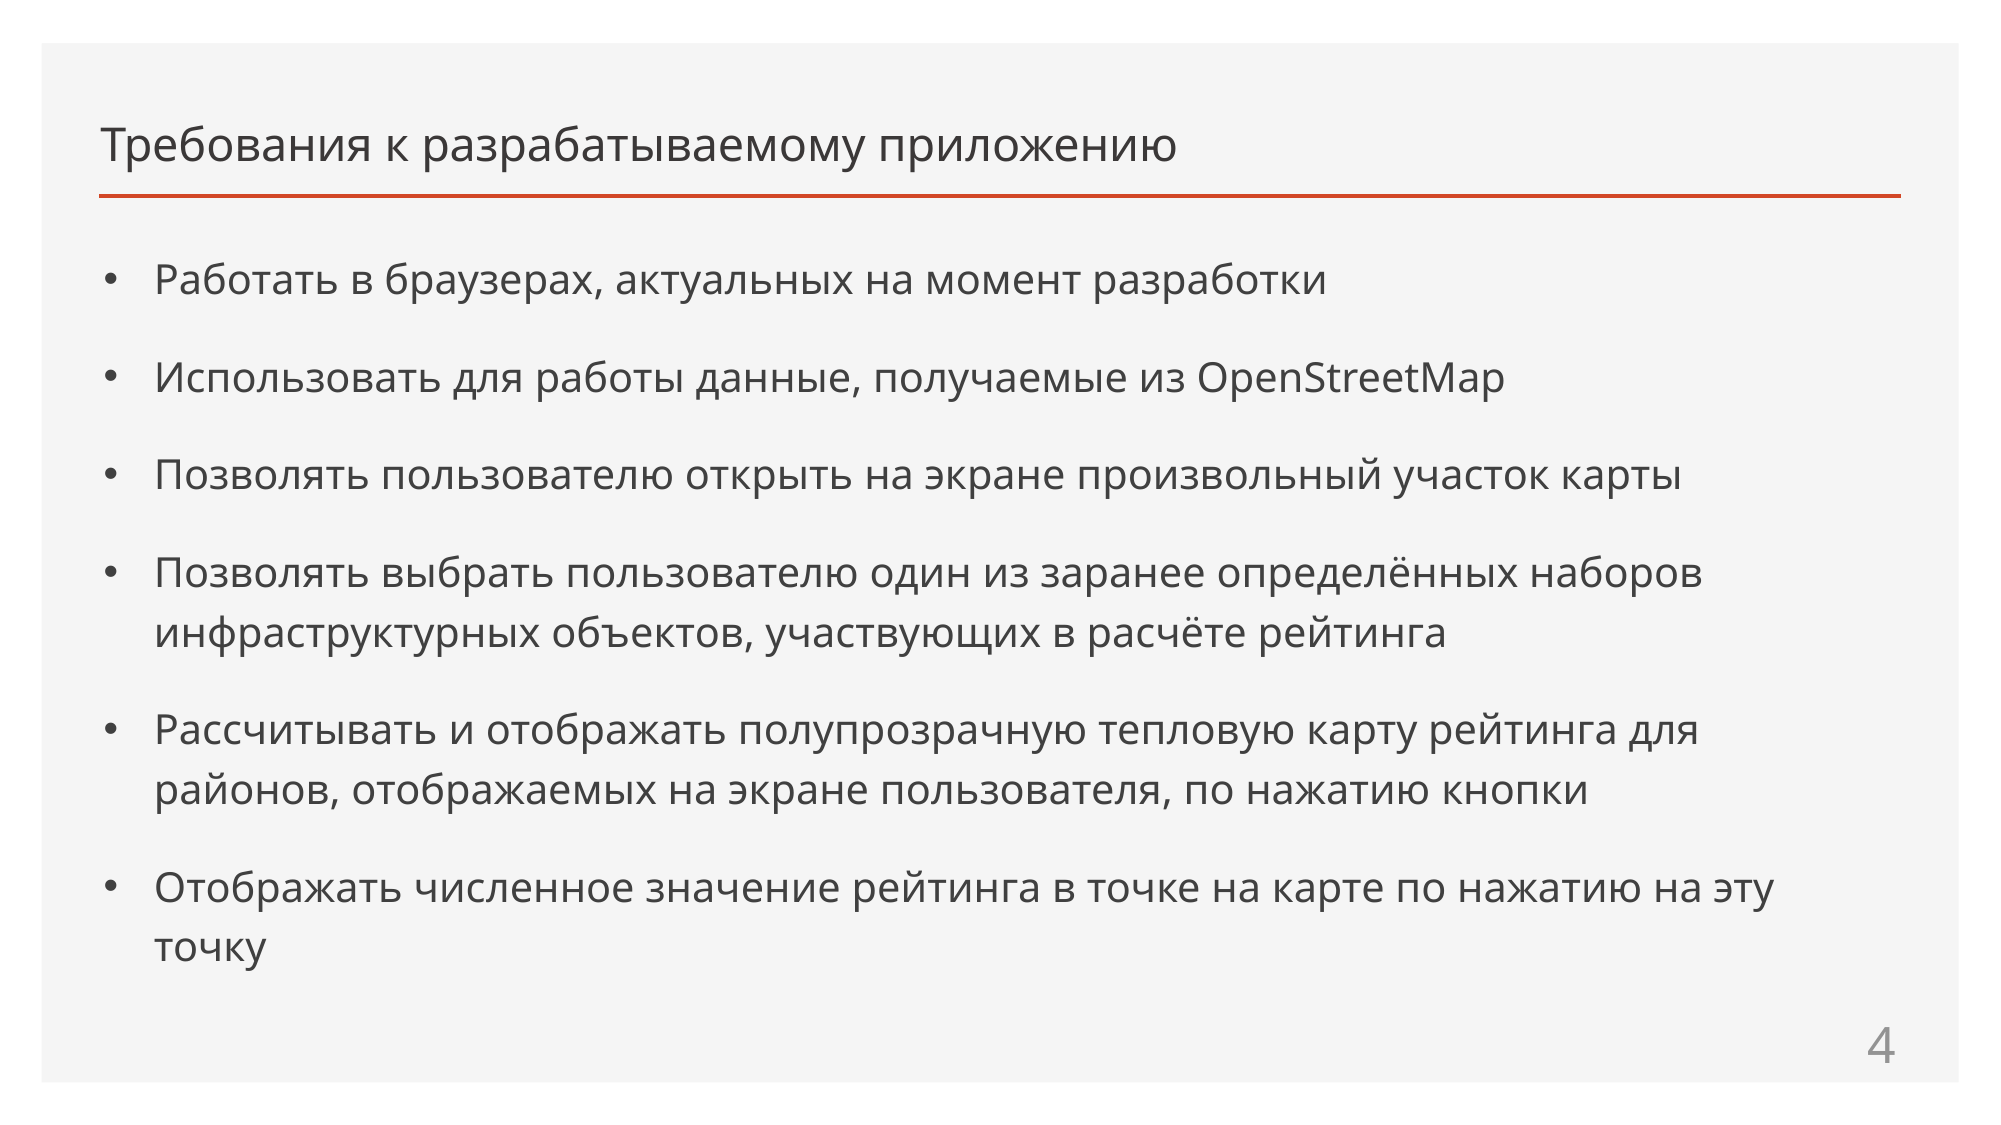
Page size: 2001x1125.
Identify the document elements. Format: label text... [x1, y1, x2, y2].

title Требования к разрабатываемому приложению [85, 73, 1214, 179]
slide_number 4 [1373, 1017, 1911, 1078]
list Работать в браузерах, актуальных на момент разработки Использовать для работы данные, получаемые из OpenStreetMap Позволять пользователю открыть на экране произвольный участок карты Позволять выбрать пользователю один из заранее определённых наборов инфраструктурных объектов, участвующих в расчёте рейтинга Рассчитывать и отображать полупрозрачную тепловую карту рейтинга для районов, отображаемых на экране пользователя, по нажатию кнопки Отображать численное значение рейтинга в точке на карте по нажатию на эту точку [88, 235, 1822, 993]
